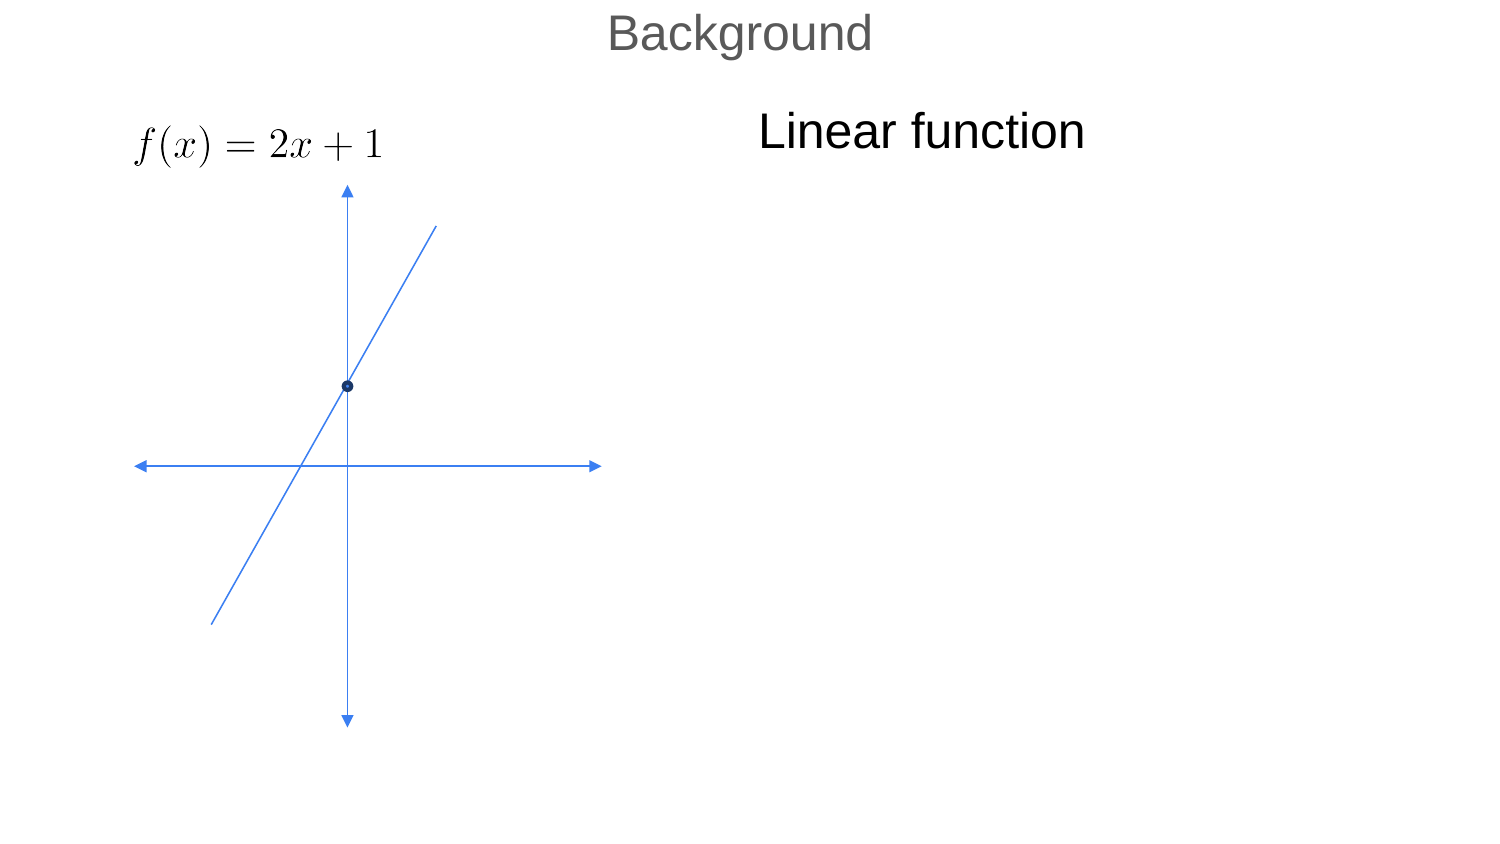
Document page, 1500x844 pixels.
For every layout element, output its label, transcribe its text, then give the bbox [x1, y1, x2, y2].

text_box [210, 225, 437, 625]
text_box Background [591, 0, 909, 68]
picture [133, 125, 382, 168]
text_box Linear function [743, 91, 1119, 167]
